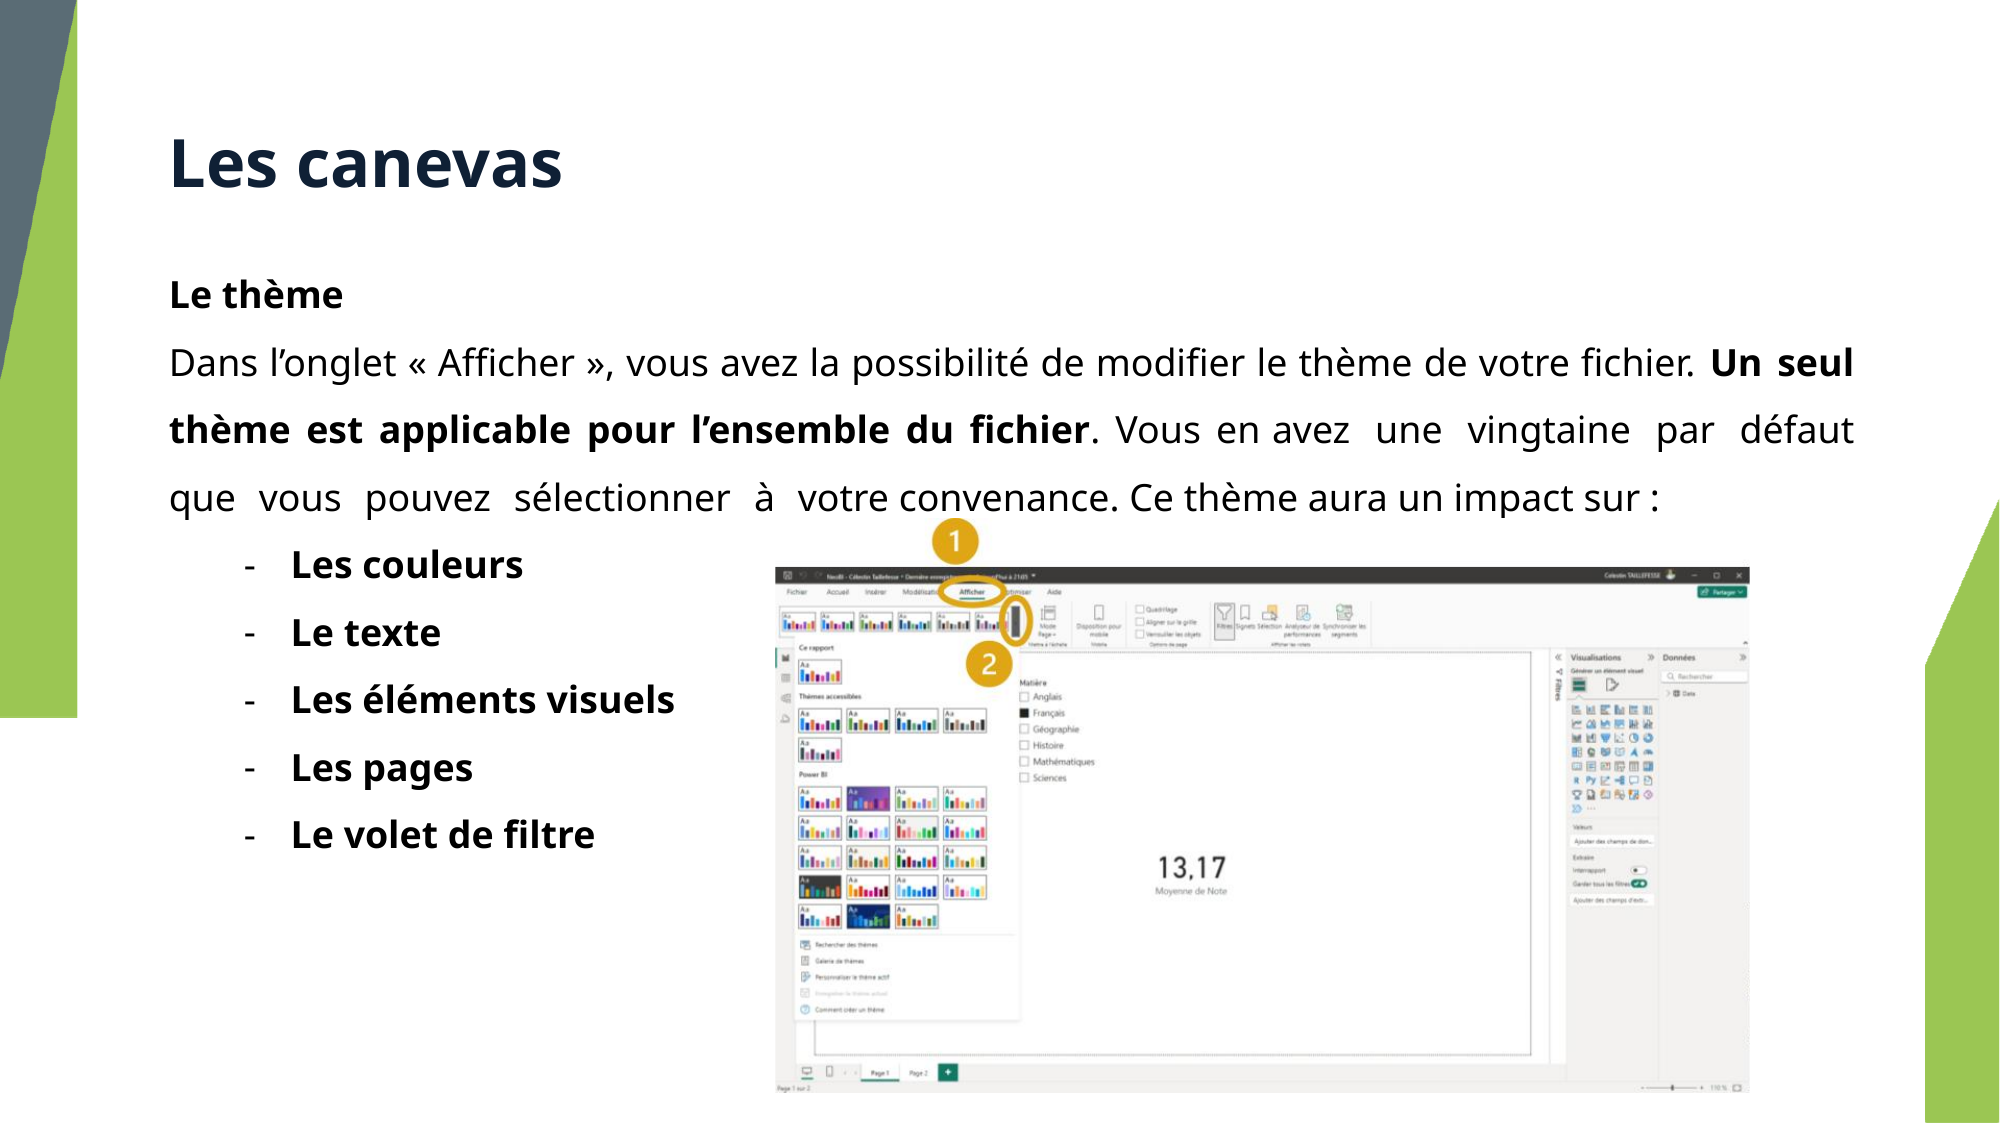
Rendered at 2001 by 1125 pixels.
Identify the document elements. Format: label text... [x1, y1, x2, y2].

title Les canevas [153, 84, 1700, 209]
subtitle Le thème Dans l’onglet « Afficher », vous avez la possibilité de modifier le thème de votre fichier. Un seul thème est applicable pour l’ensemble du fichier. Vous en avez une vingtaine par défaut que vous pouvez sélectionner à votre convenance. Ce thème aura un impact sur : Les couleurs Le texte Les éléments visuels Les pages Le volet de filtre [153, 241, 1870, 949]
picture [0, 0, 79, 720]
text_box [775, 518, 1750, 1093]
picture [1924, 498, 2000, 1125]
